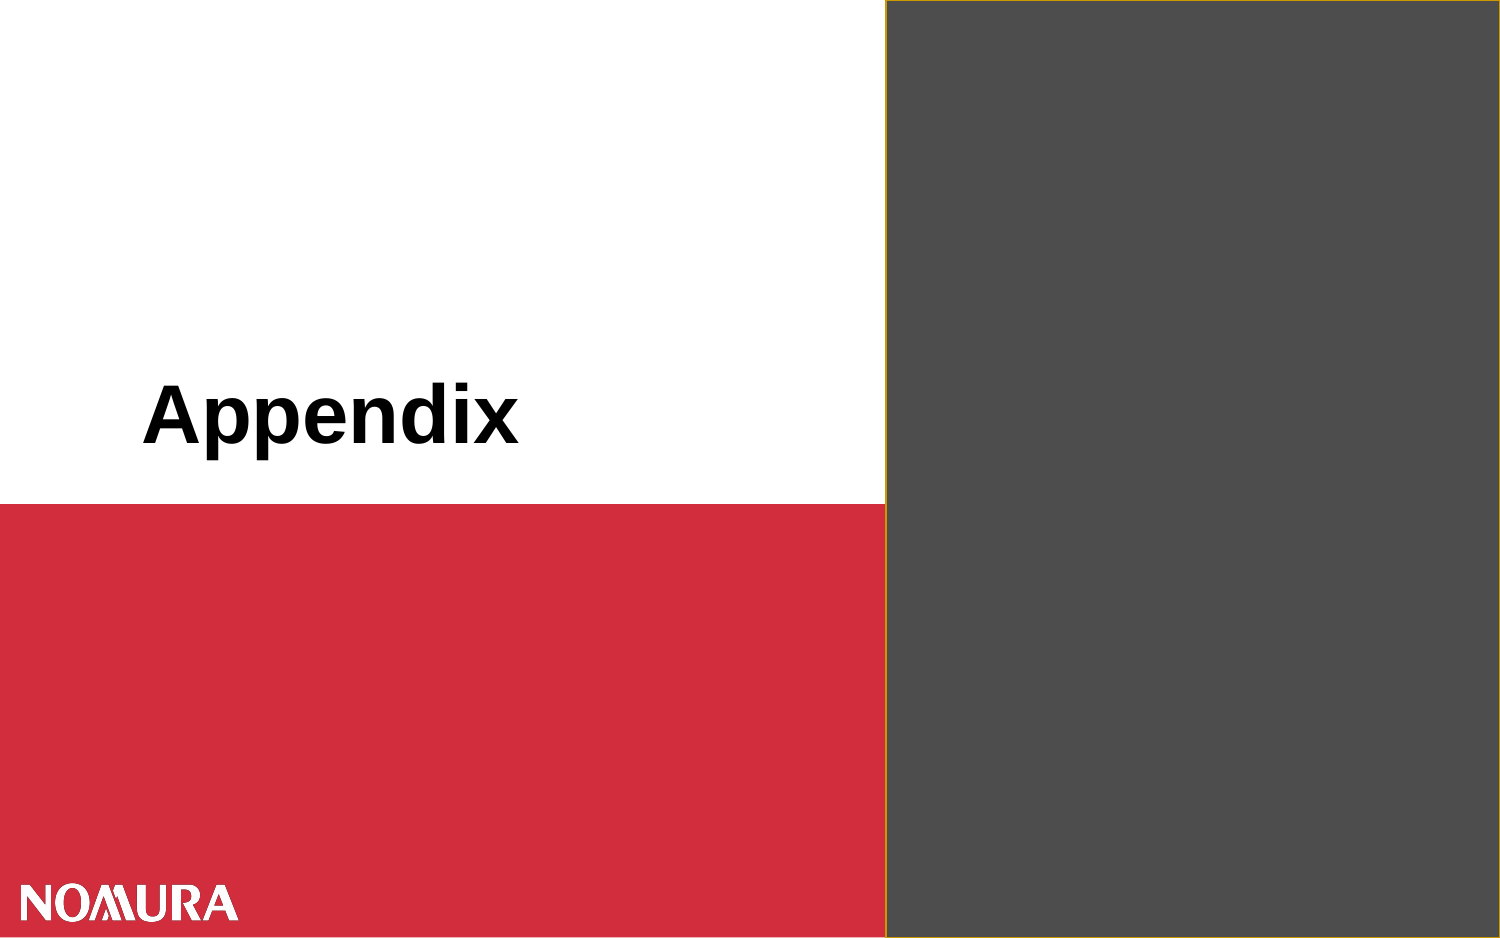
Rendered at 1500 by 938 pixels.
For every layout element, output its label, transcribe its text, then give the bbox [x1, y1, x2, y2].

text_box [886, 0, 1500, 938]
picture [21, 883, 239, 922]
text_box [0, 504, 886, 938]
text_box Appendix [130, 366, 574, 468]
